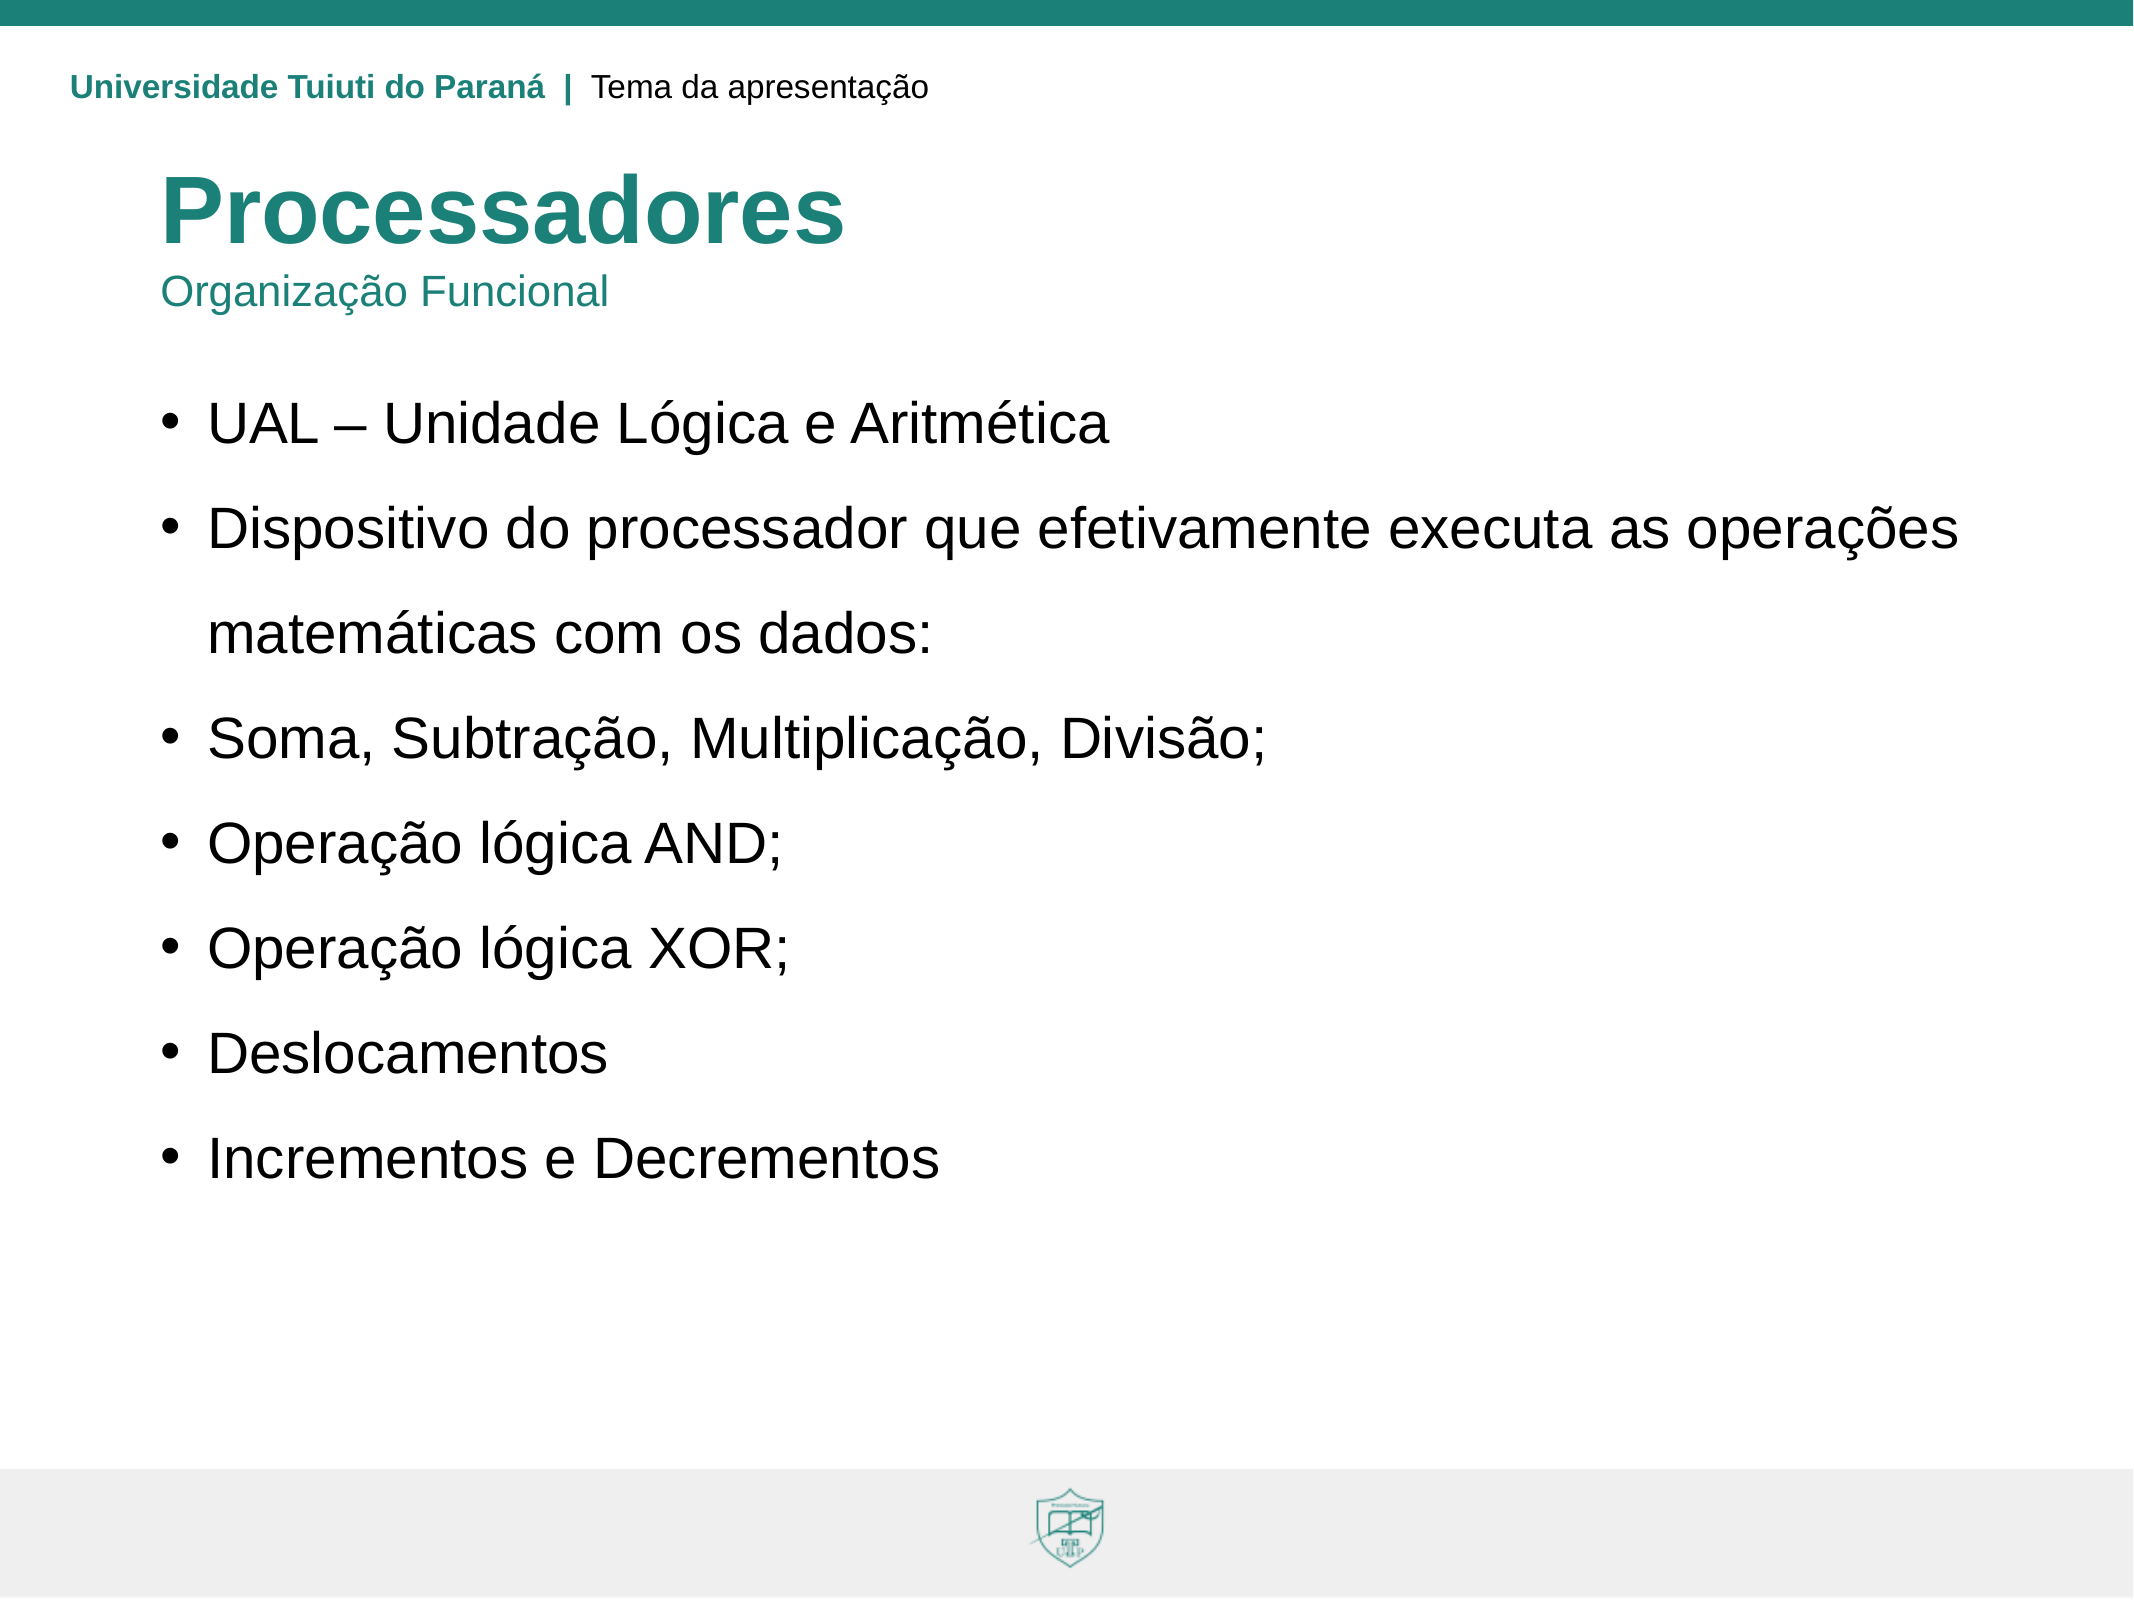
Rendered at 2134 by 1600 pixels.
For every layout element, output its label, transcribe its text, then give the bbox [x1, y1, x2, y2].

picture [0, 1469, 2134, 1598]
picture [0, 0, 2134, 26]
text_box Universidade Tuiuti do Paraná | Tema da apresentação [63, 59, 936, 112]
text_box Processadores Organização Funcional UAL – Unidade Lógica e Aritmética Dispositivo do processador que efetivamente executa as operações matemáticas com os dados: Soma, Subtração, Multiplicação, Divisão; Operação lógica AND; Operação lógica XOR; Deslocamentos Incrementos e Decrementos [154, 141, 2073, 1197]
